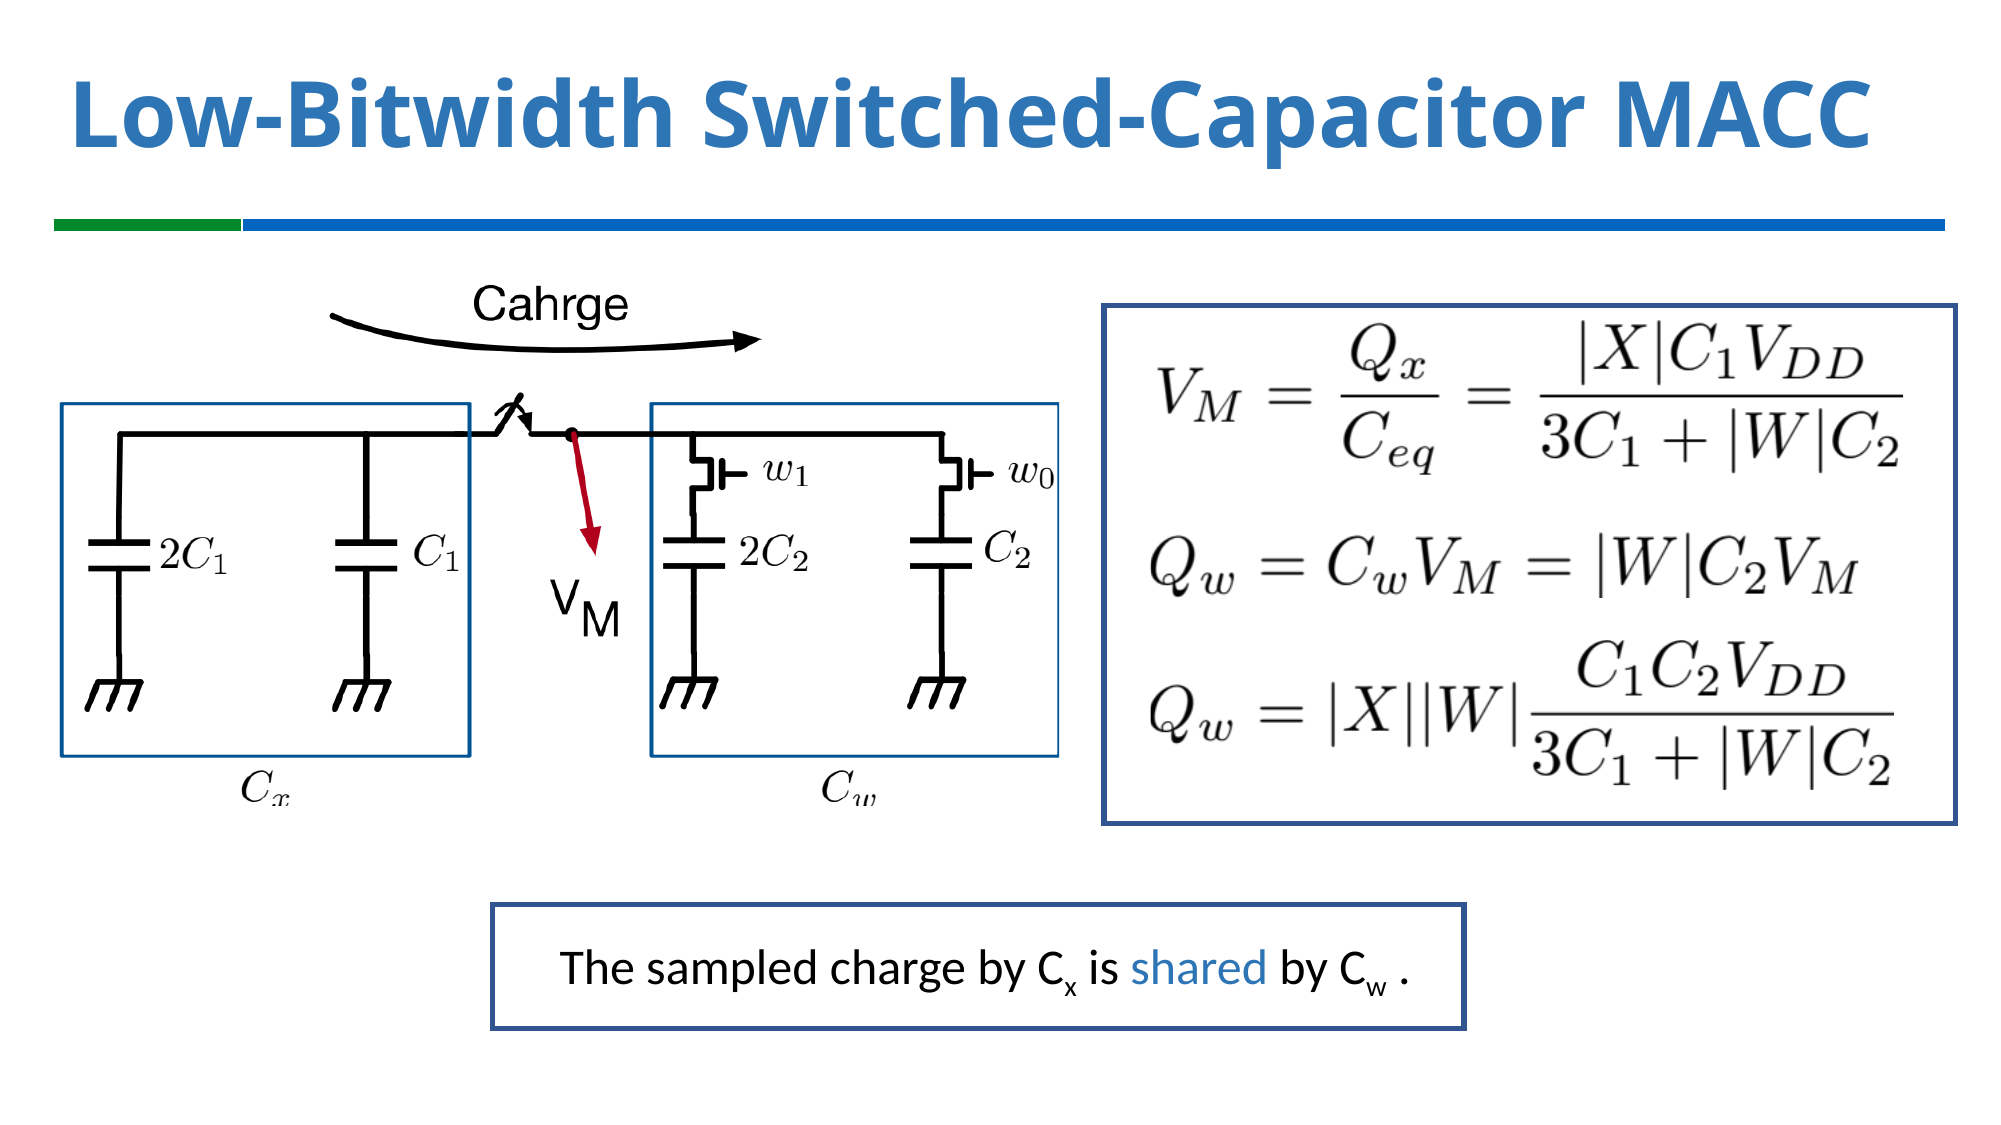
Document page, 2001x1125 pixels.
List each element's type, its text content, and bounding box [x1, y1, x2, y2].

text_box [492, 904, 1465, 1029]
picture [59, 267, 1060, 806]
text_box Low-Bitwidth Switched-Capacitor MACC [54, 60, 1947, 279]
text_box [1103, 305, 1956, 824]
